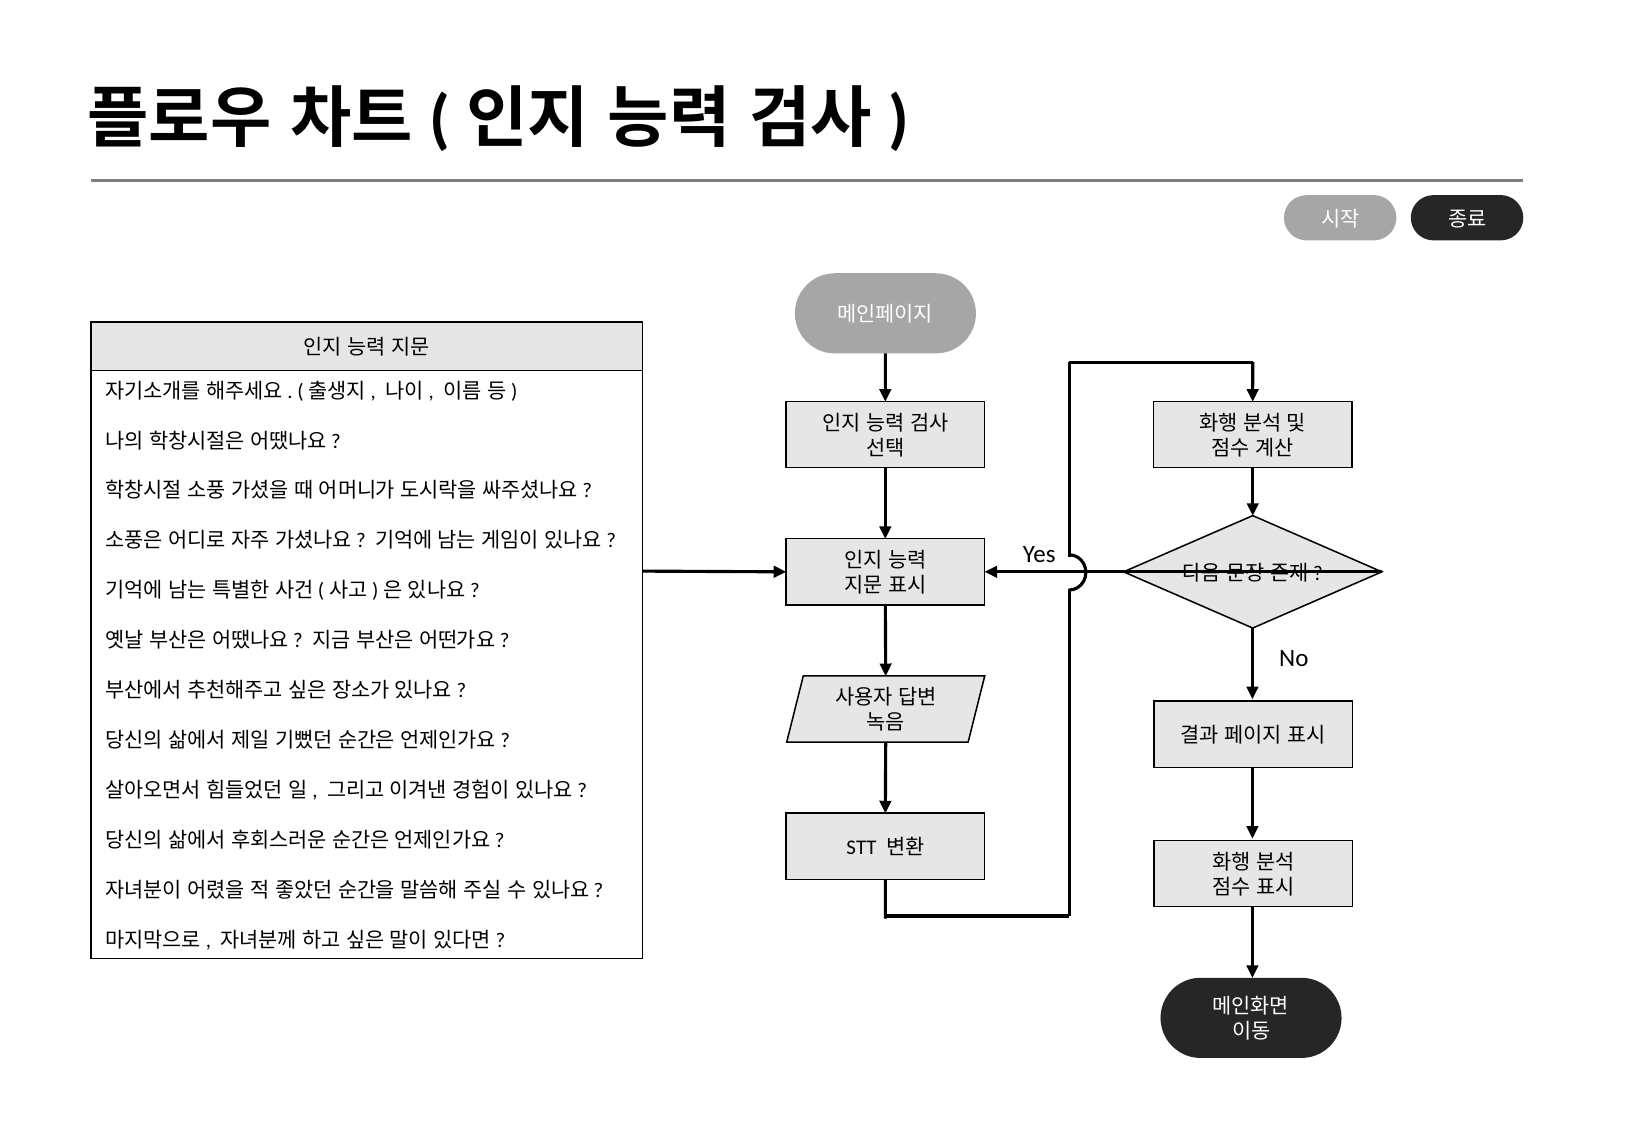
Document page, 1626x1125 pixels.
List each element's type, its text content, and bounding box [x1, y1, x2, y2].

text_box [785, 272, 1383, 1059]
text_box 플로우 차트(인지 능력 검사) [72, 66, 925, 162]
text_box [90, 321, 643, 960]
text_box 시작 [1283, 195, 1397, 241]
text_box 종료 [1410, 195, 1524, 241]
